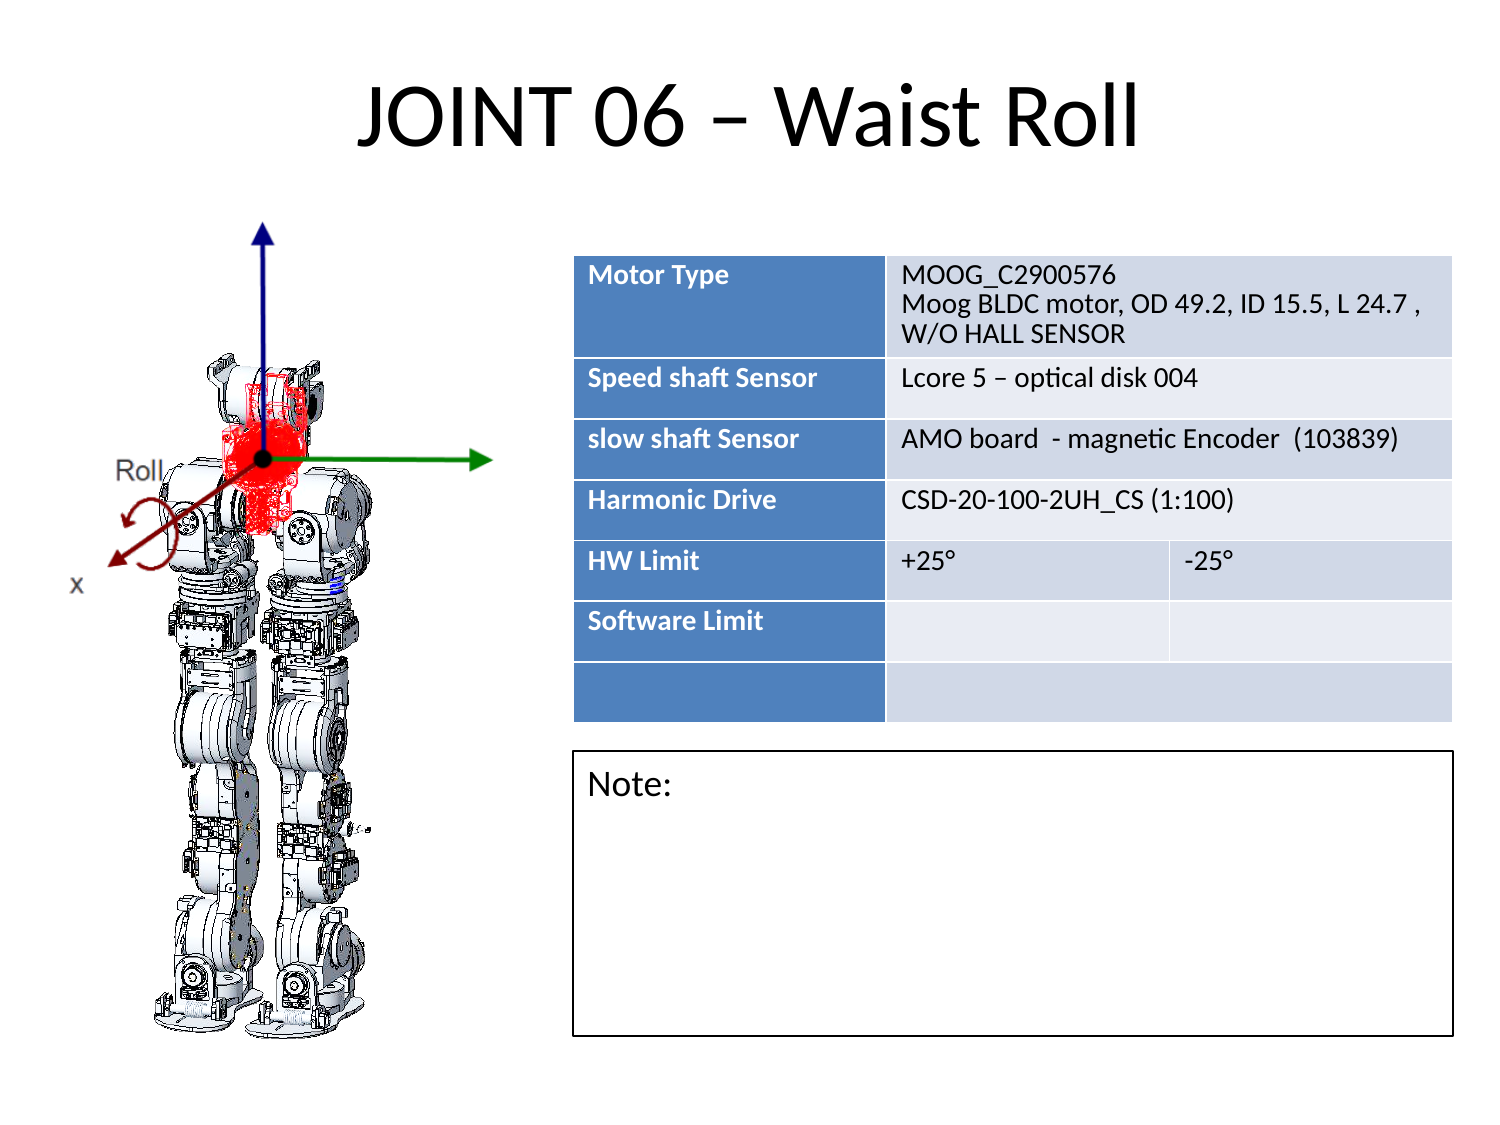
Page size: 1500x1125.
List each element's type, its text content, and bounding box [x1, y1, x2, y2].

table_header Motor Type [574, 256, 885, 357]
text_box Note: [572, 751, 1453, 1037]
table_cell [887, 663, 1452, 722]
picture [59, 185, 523, 1065]
table_cell Harmonic Drive [574, 481, 885, 540]
table_cell Speed shaft Sensor [574, 359, 885, 418]
table_header MOOG_C2900576 Moog BLDC motor, OD 49.2, ID 15.5, L 24.7 , W/O HALL SENSOR [887, 256, 1452, 357]
table_cell +25° [887, 541, 1169, 600]
table_cell [1170, 602, 1452, 661]
table_cell HW Limit [574, 541, 885, 600]
table_cell -25° [1170, 541, 1452, 600]
title JOINT 06 – Waist Roll [112, 35, 1388, 185]
table_cell Lcore 5 – optical disk 004 [887, 359, 1452, 418]
table_cell [887, 602, 1169, 661]
table_cell Software Limit [574, 602, 885, 661]
table_cell slow shaft Sensor [574, 420, 885, 479]
table_cell [574, 663, 885, 722]
table_cell AMO board - magnetic Encoder (103839) [887, 420, 1452, 479]
table_cell CSD-20-100-2UH_CS (1:100) [887, 481, 1452, 540]
